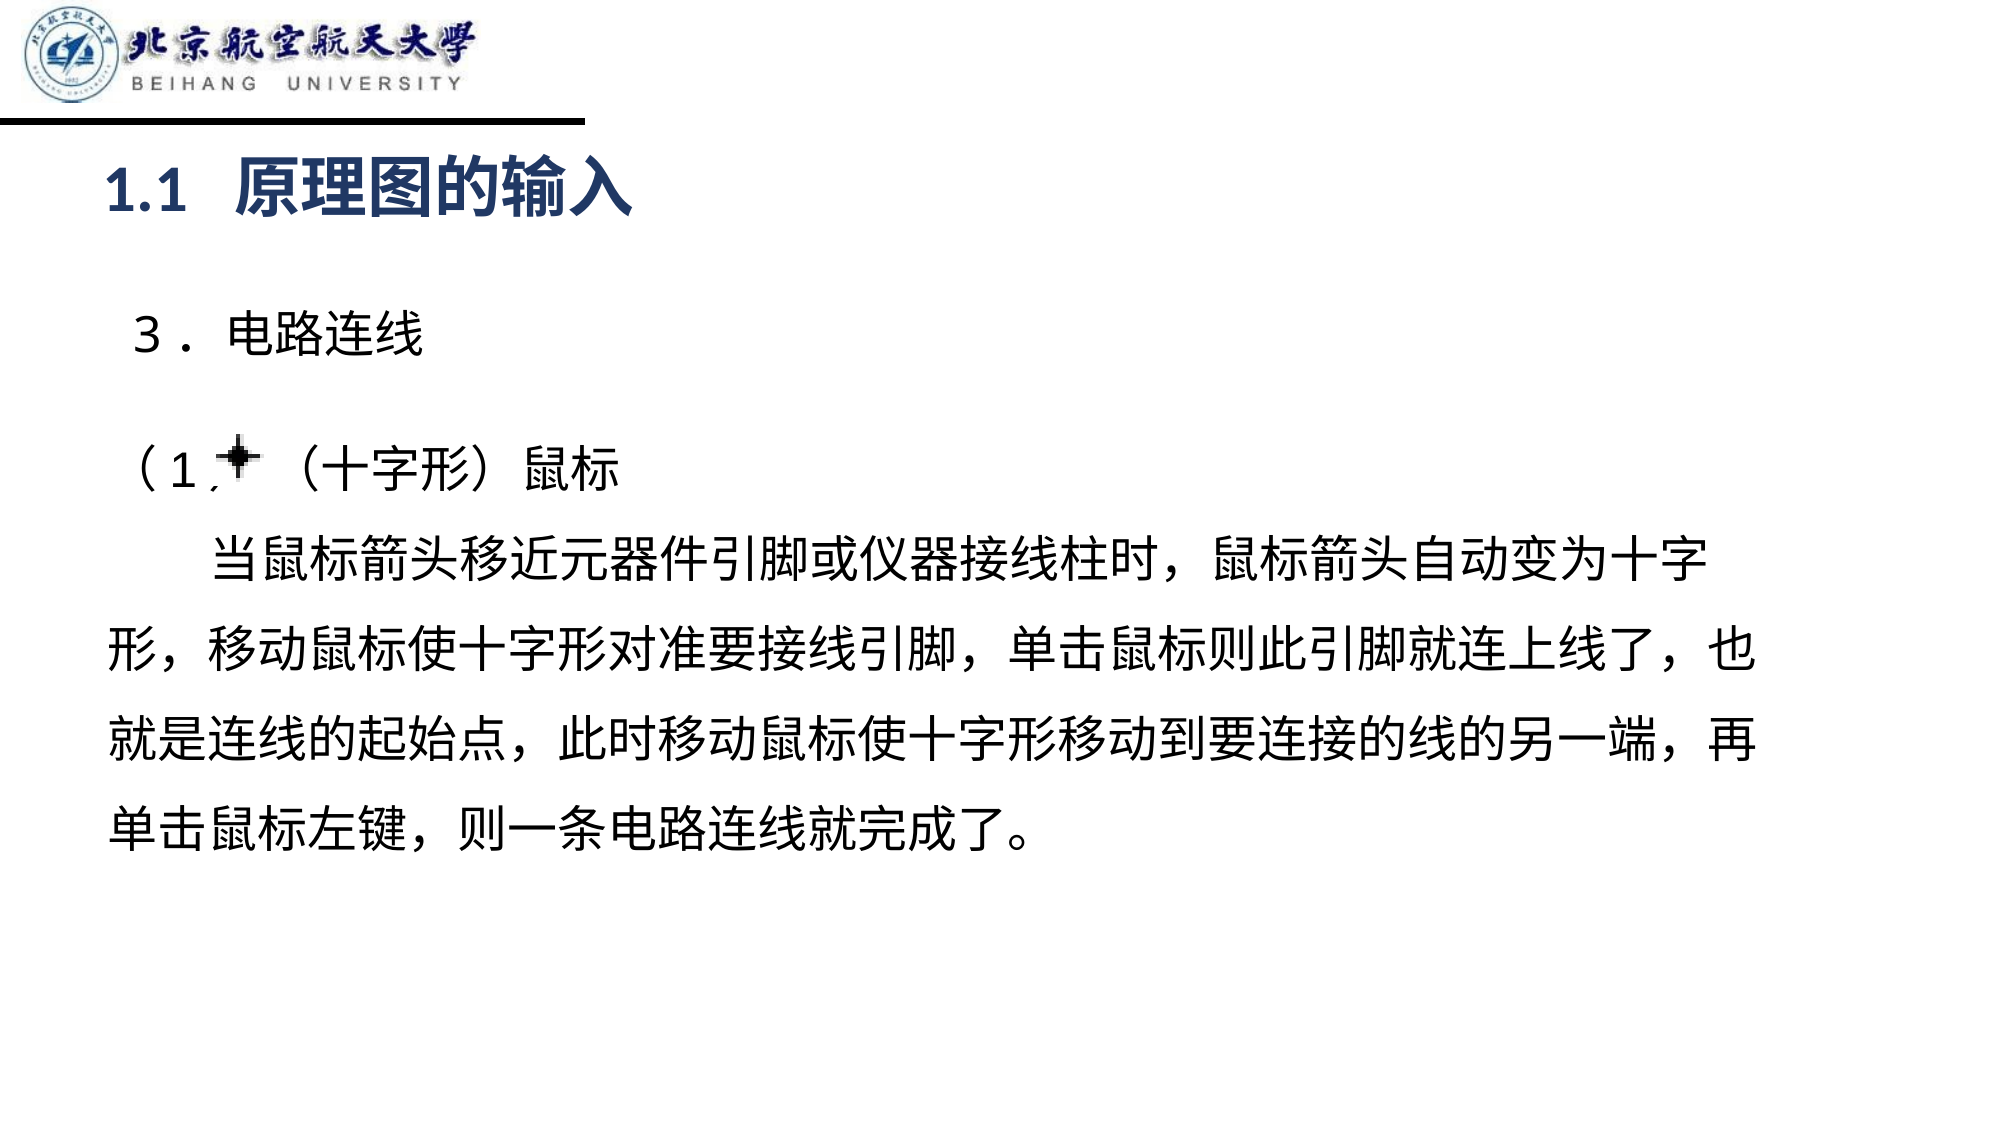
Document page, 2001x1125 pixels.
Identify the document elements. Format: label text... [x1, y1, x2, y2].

text_box 3．电路连线 [119, 295, 440, 370]
picture [204, 426, 273, 486]
picture [21, 0, 481, 103]
text_box （1） （十字形）鼠标 当鼠标箭头移近元器件引脚或仪器接线柱时，鼠标箭头自动变为十字形，移动鼠标使十字形对准要接线引脚，单击鼠标则此引脚就连上线了，也就是连线的起始点，此时移动鼠标使十字形移动到要连接的线的另一端，再单击鼠标左键，则一条电路连线就完成了。 [92, 399, 1810, 865]
text_box 1.1 原理图的输入 [88, 136, 650, 232]
